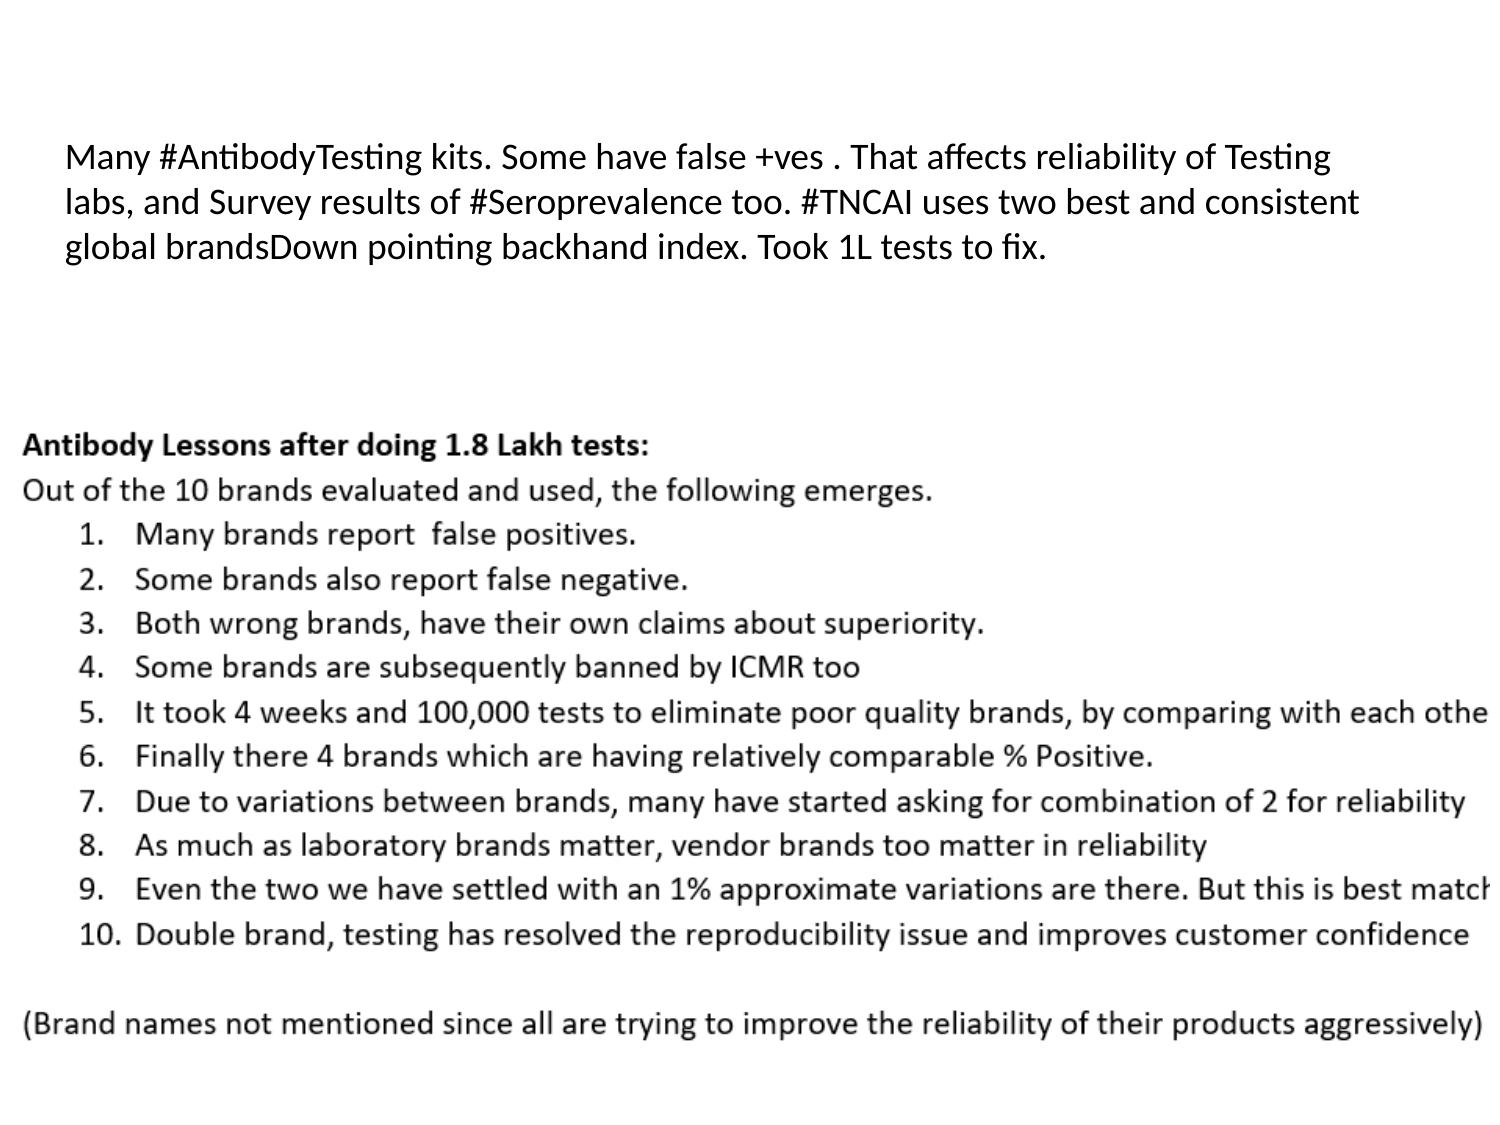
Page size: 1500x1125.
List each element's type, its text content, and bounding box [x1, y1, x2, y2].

picture [10, 412, 1490, 1065]
text_box Many #AntibodyTesting kits. Some have false +ves . That affects reliability of Testing labs, and Survey results of #Seroprevalence too. #TNCAI uses two best and consistent global brandsDown pointing backhand index. Took 1L tests to fix. [50, 124, 1425, 275]
